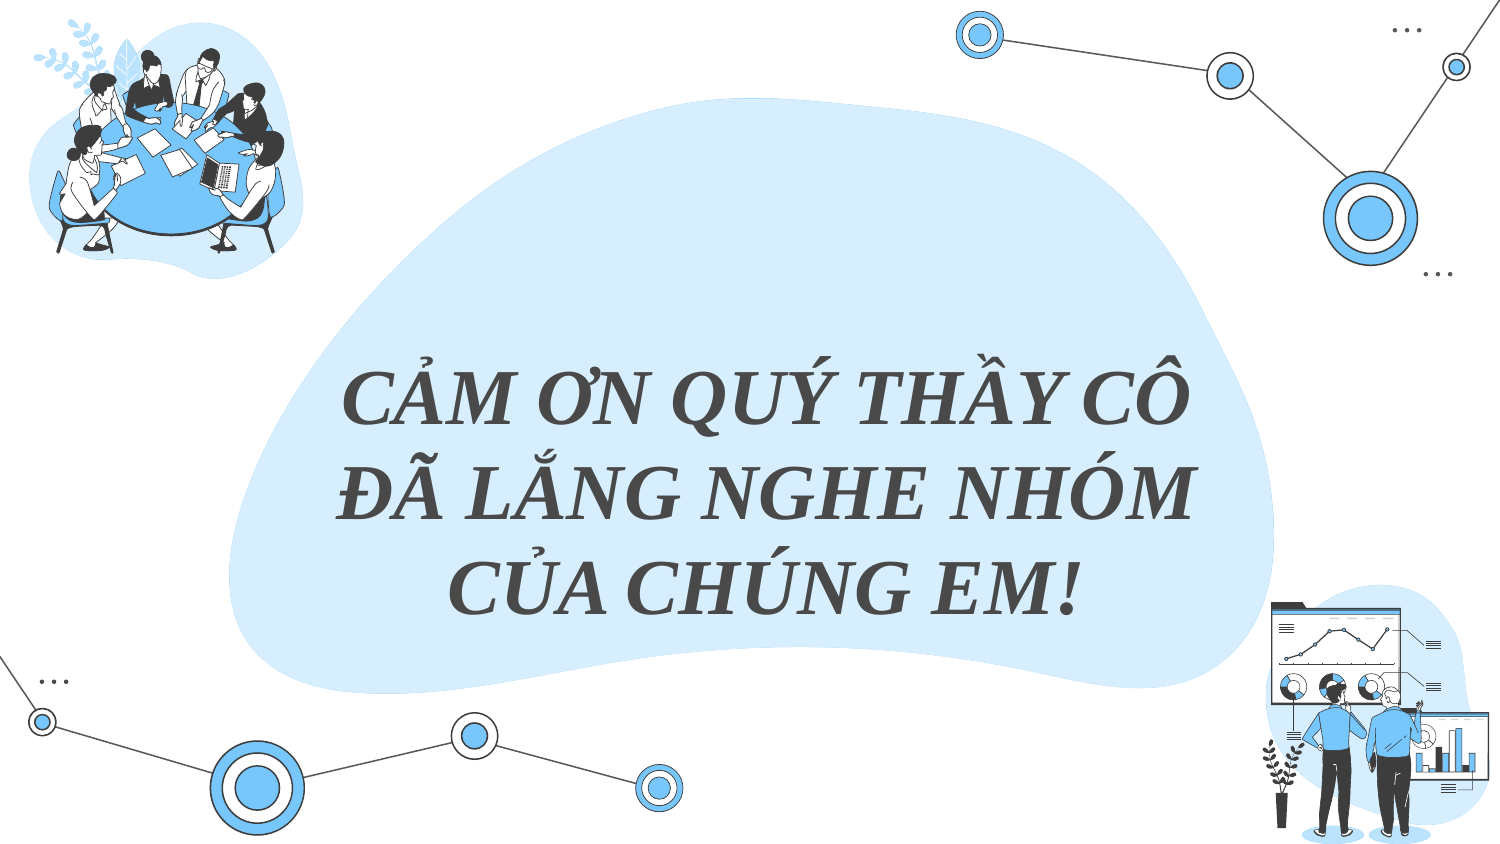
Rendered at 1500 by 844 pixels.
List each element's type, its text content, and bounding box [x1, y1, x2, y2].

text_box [22, 19, 308, 280]
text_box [1257, 584, 1500, 844]
title CẢM ƠN QUÝ THẦY CÔ ĐÃ LẮNG NGHE NHÓM CỦA CHÚNG EM! [284, 331, 1249, 644]
